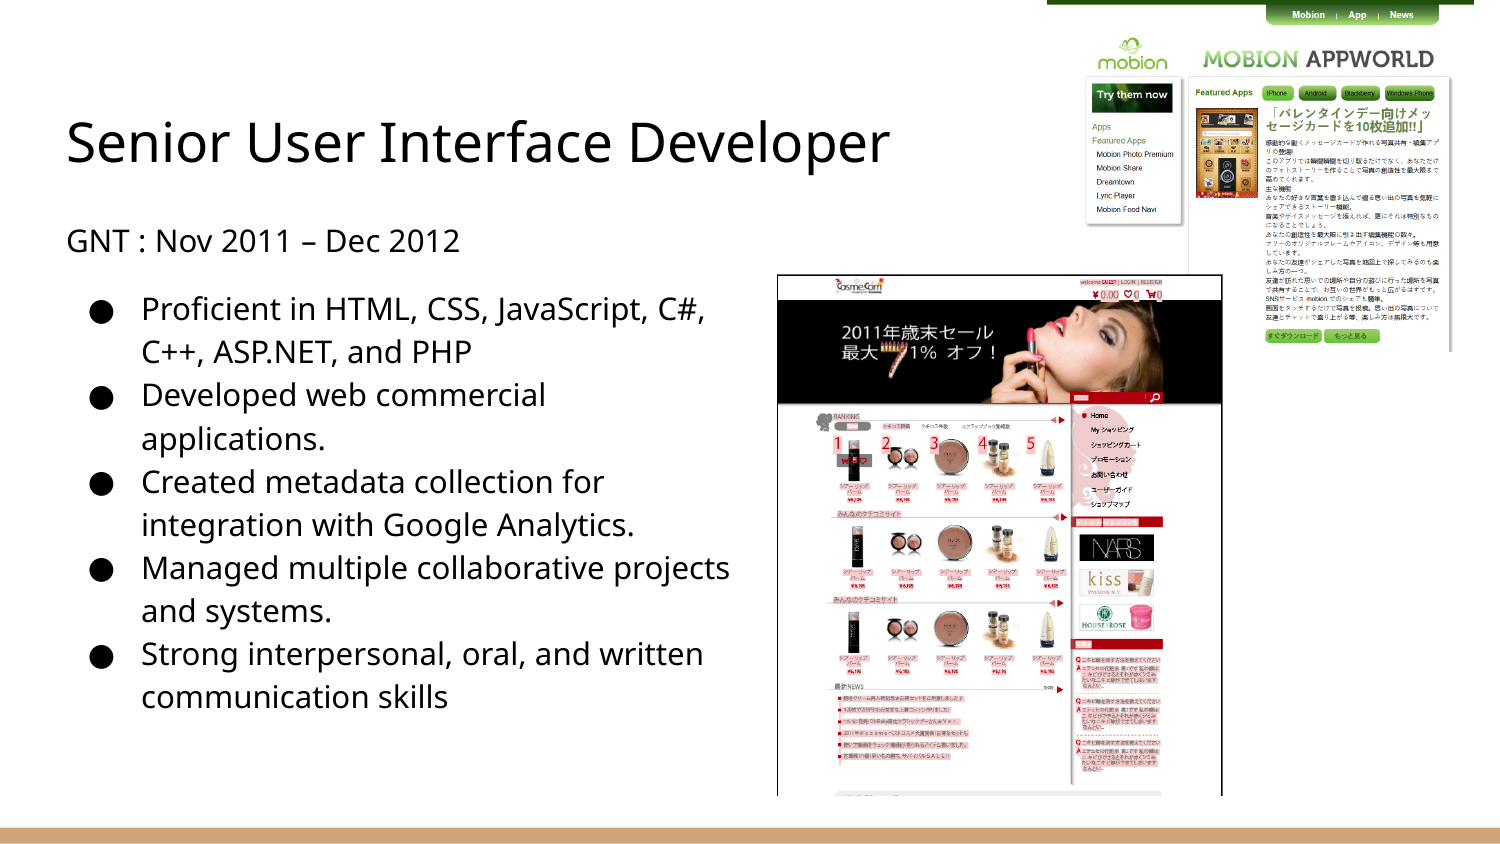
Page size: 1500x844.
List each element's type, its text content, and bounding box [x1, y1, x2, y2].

picture [777, 0, 1475, 796]
title Senior User Interface Developer [51, 51, 987, 189]
list GNT : Nov 2011 – Dec 2012 Proficient in HTML, CSS, JavaScript, C#, C++, ASP.NET, and PHP Developed web commercial applications. Created metadata collection for integration with Google Analytics. Managed multiple collaborative projects and systems. Strong interpersonal, oral, and written communication skills [51, 200, 750, 752]
